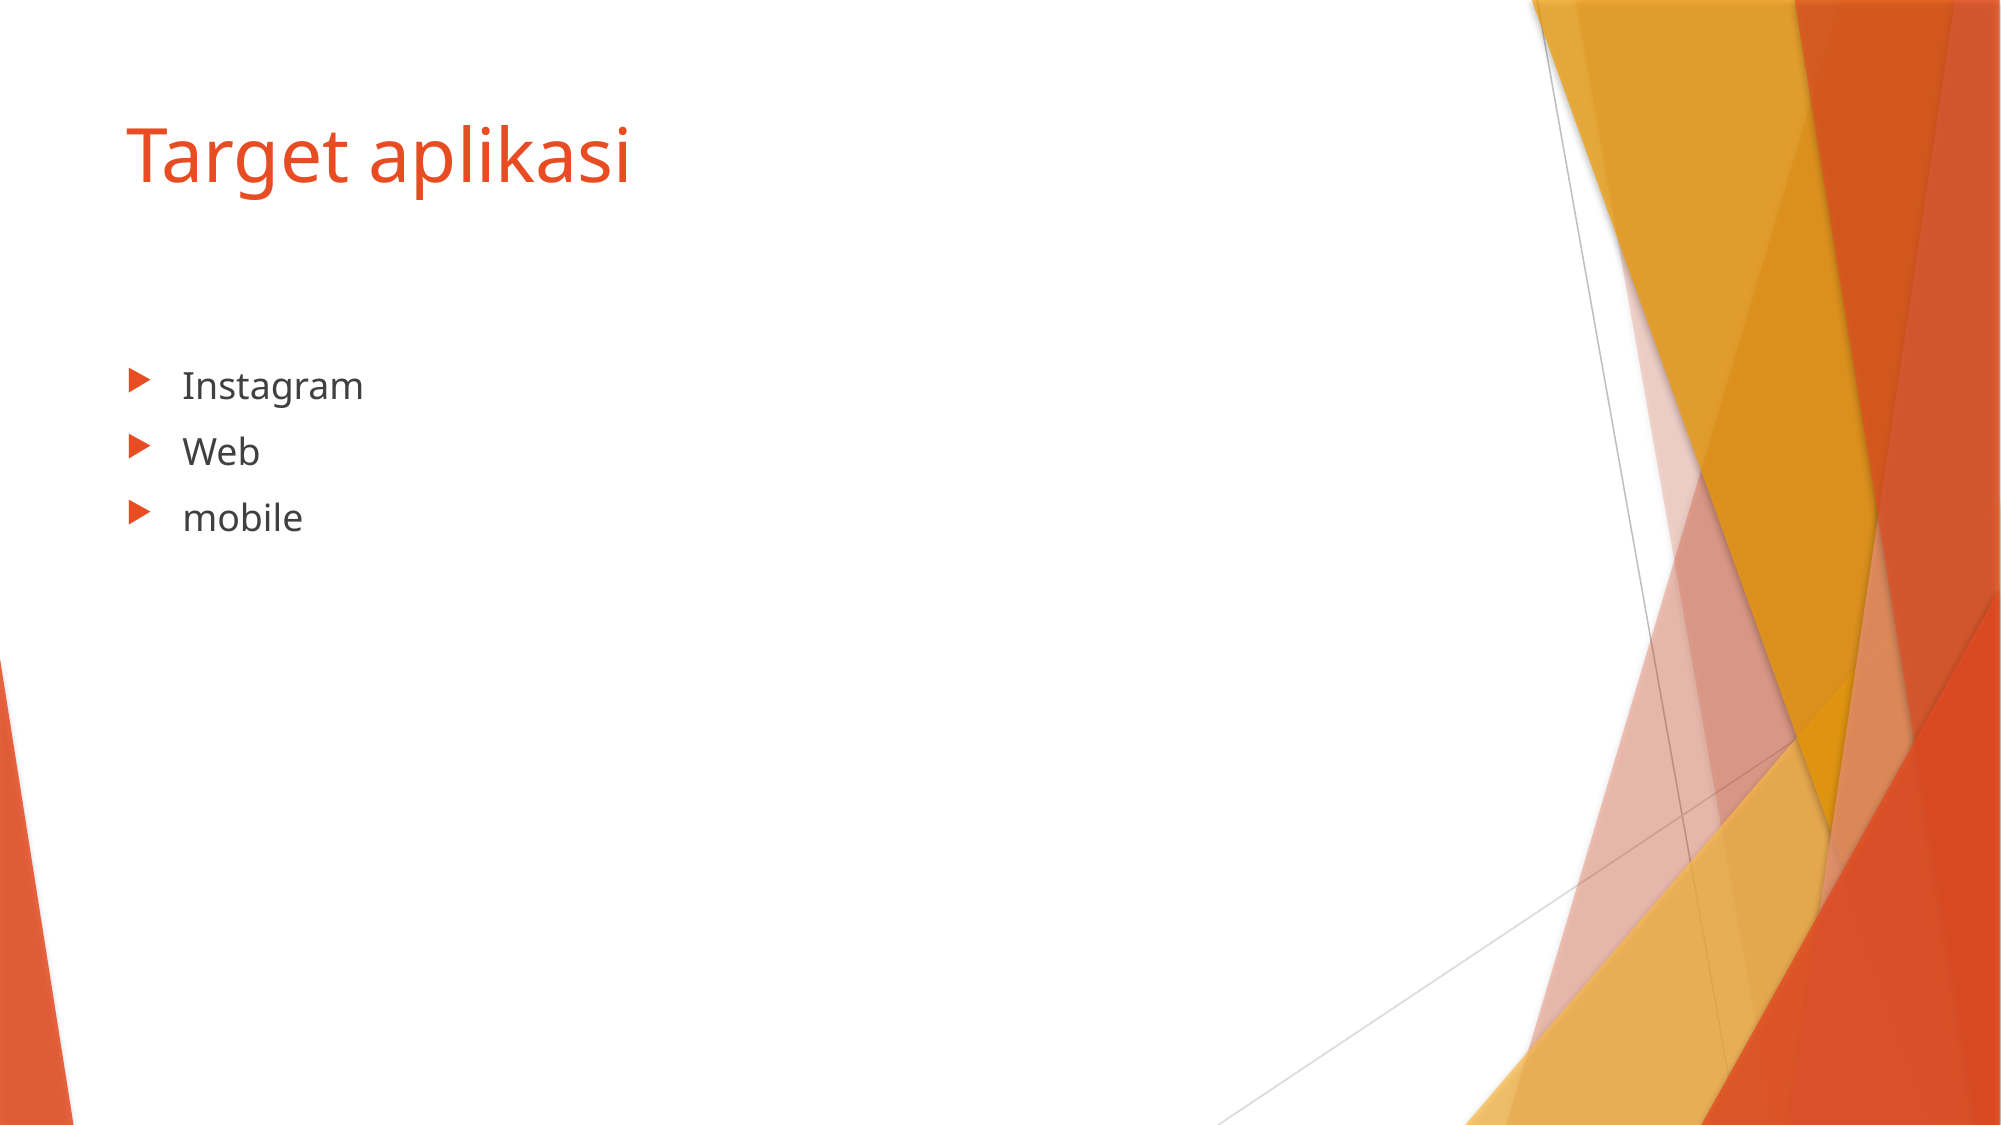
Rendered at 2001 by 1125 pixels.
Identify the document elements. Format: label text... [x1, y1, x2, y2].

title Target aplikasi [111, 99, 1522, 317]
list Instagram Web mobile [111, 354, 1522, 992]
